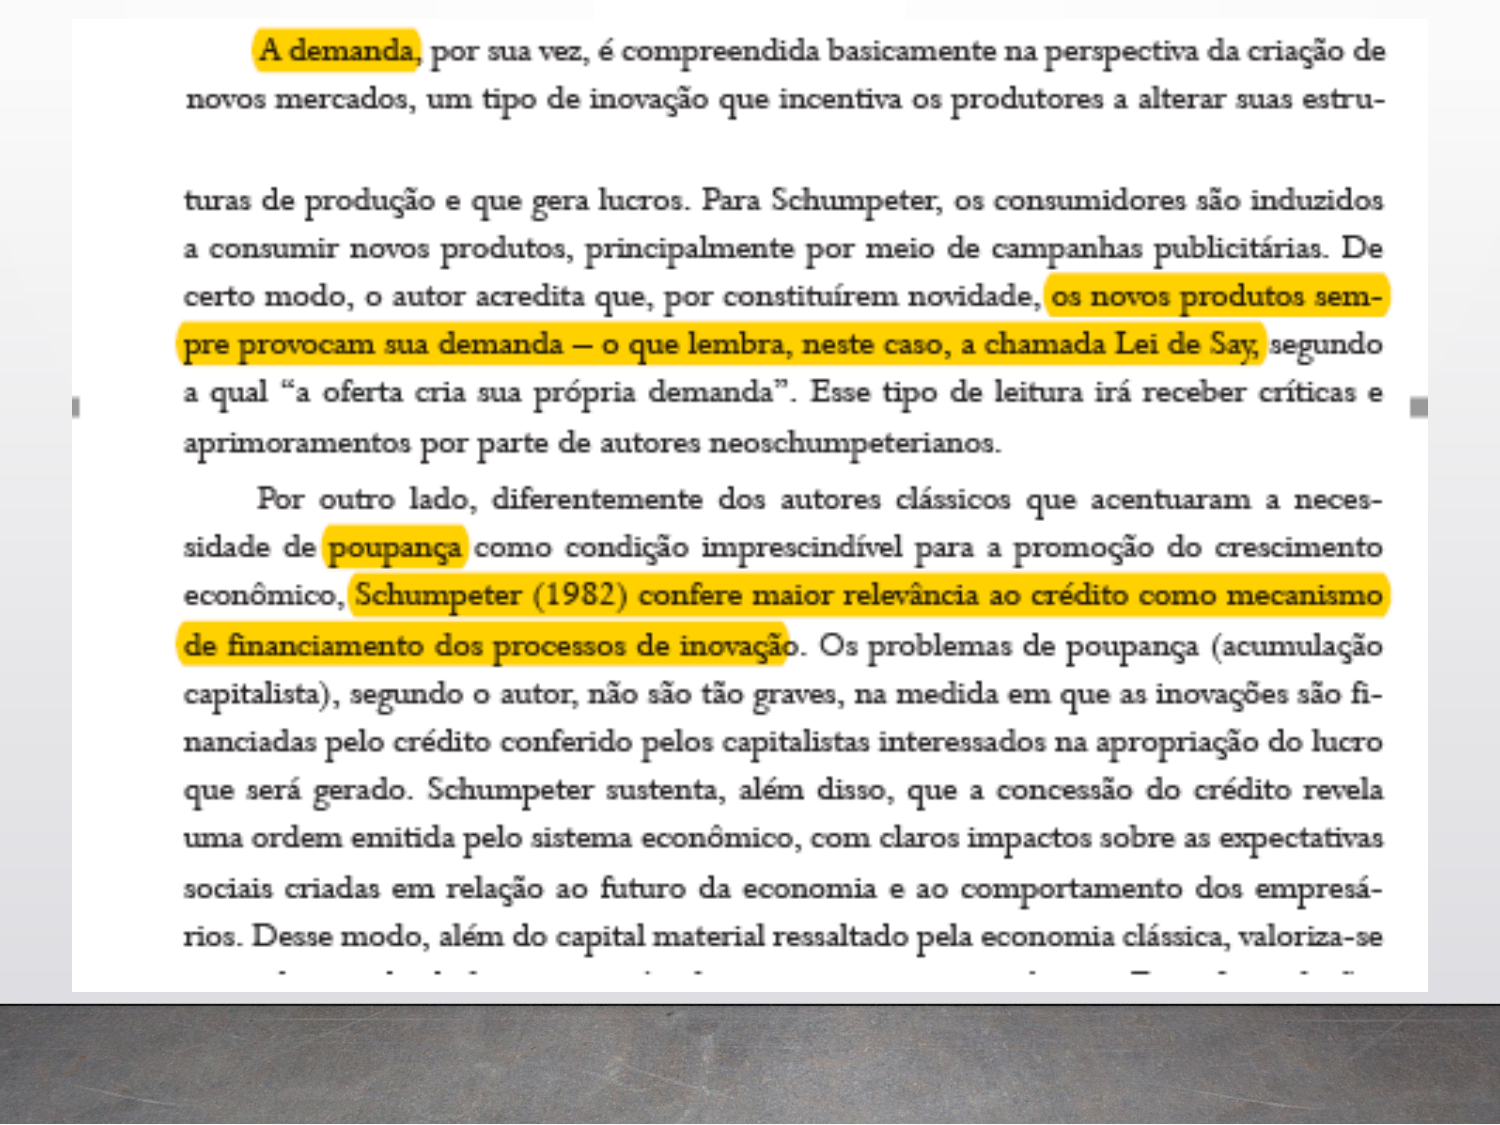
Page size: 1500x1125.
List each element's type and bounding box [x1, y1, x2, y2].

picture [0, 1004, 1500, 1124]
list [71, 18, 1428, 992]
